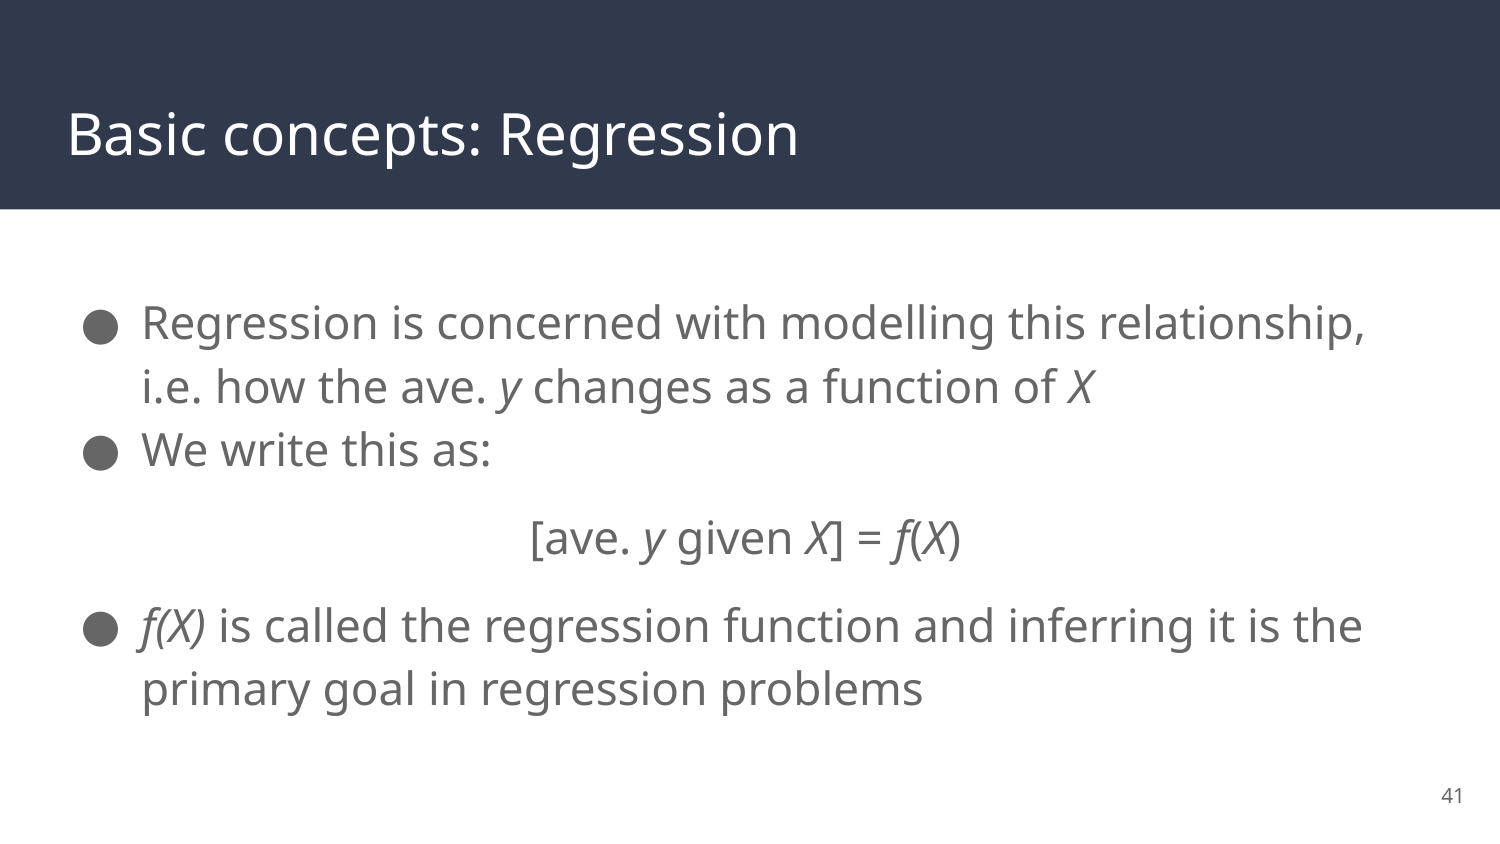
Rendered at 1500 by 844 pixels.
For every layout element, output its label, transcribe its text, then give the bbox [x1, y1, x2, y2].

slide_number ‹#› [1389, 764, 1480, 830]
title Basic concepts: Regression [51, 82, 1449, 185]
list Regression is concerned with modelling this relationship, i.e. how the ave. y changes as a function of X We write this as: [ave. y given X] = f(X) f(X) is called the regression function and inferring it is the primary goal in regression problems [51, 271, 1440, 752]
